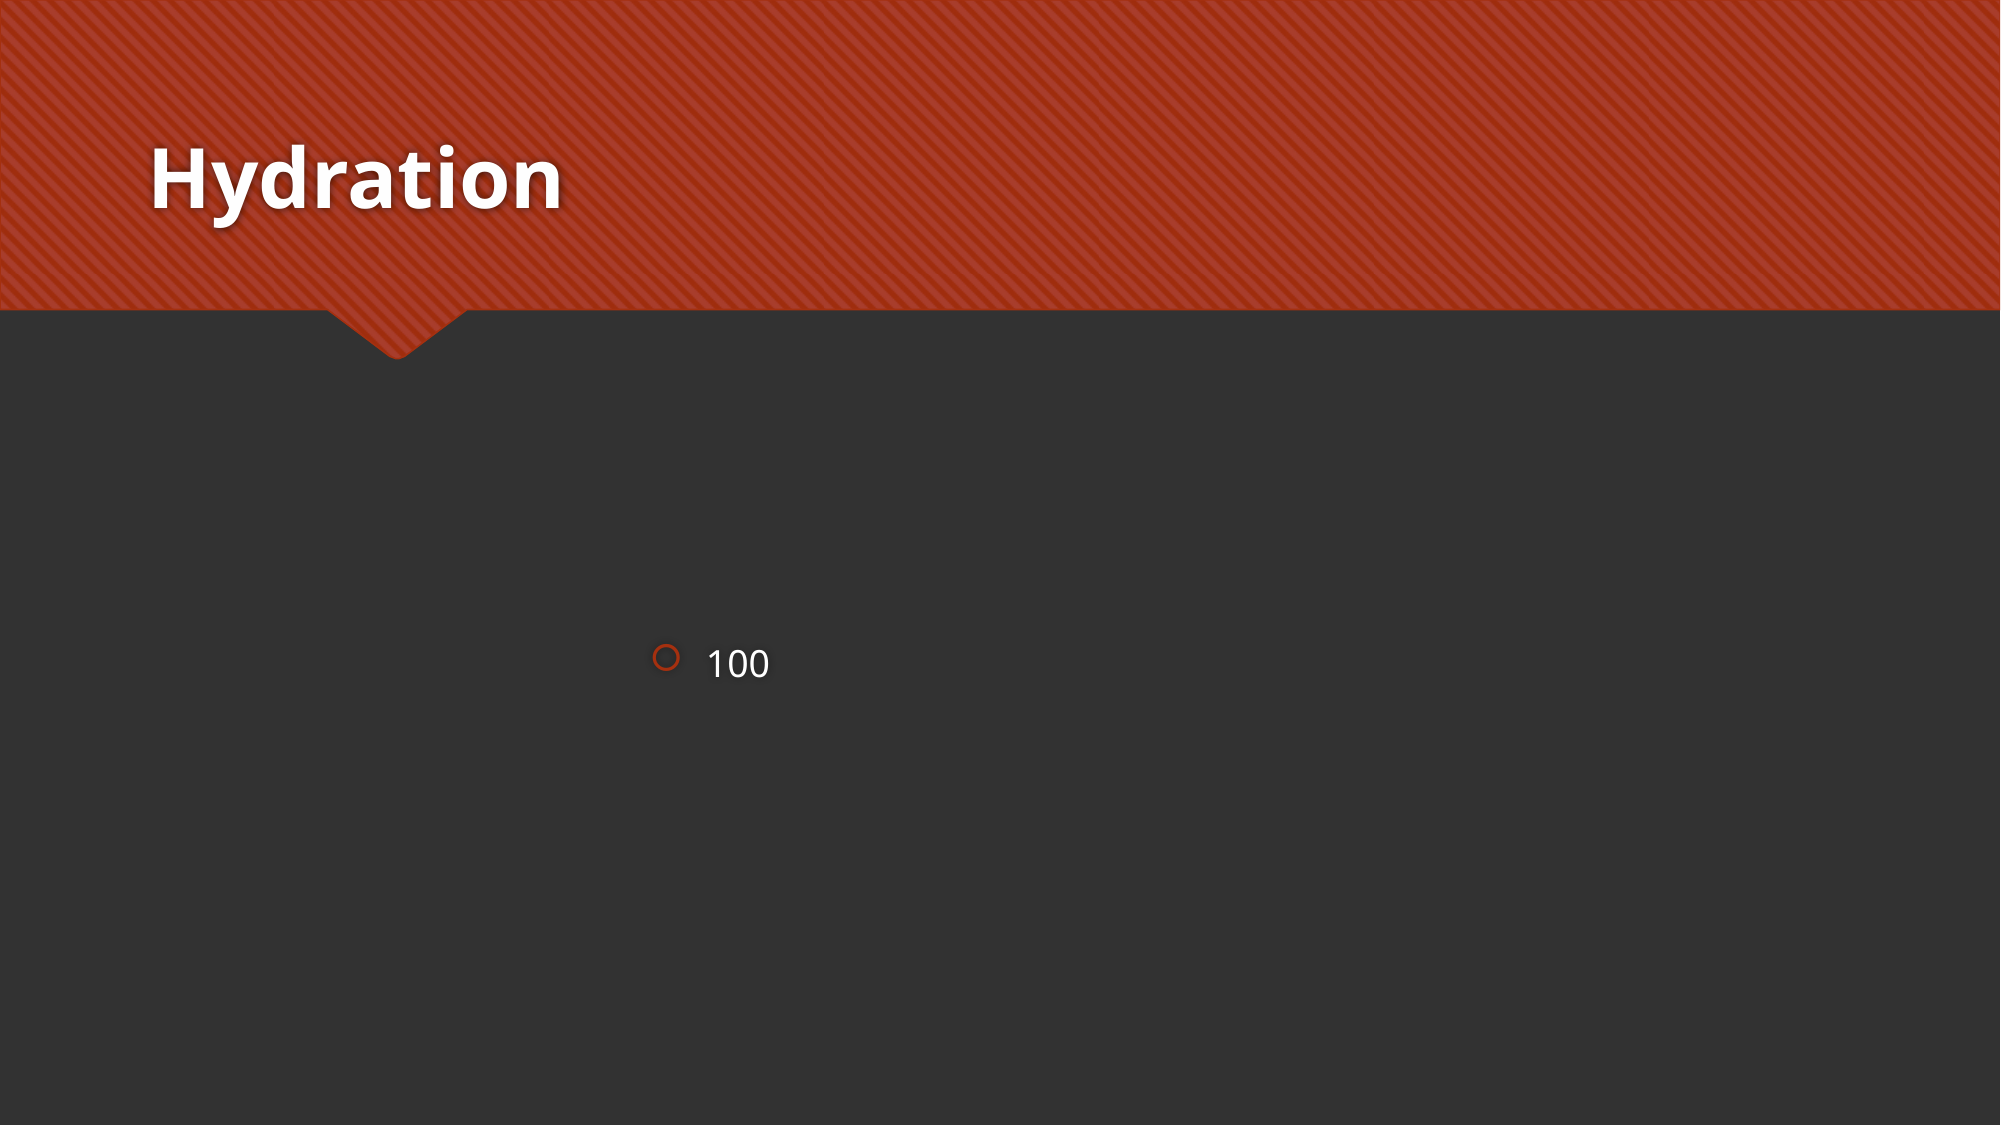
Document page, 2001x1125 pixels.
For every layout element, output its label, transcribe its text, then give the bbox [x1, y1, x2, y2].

title Hydration [132, 73, 1868, 233]
